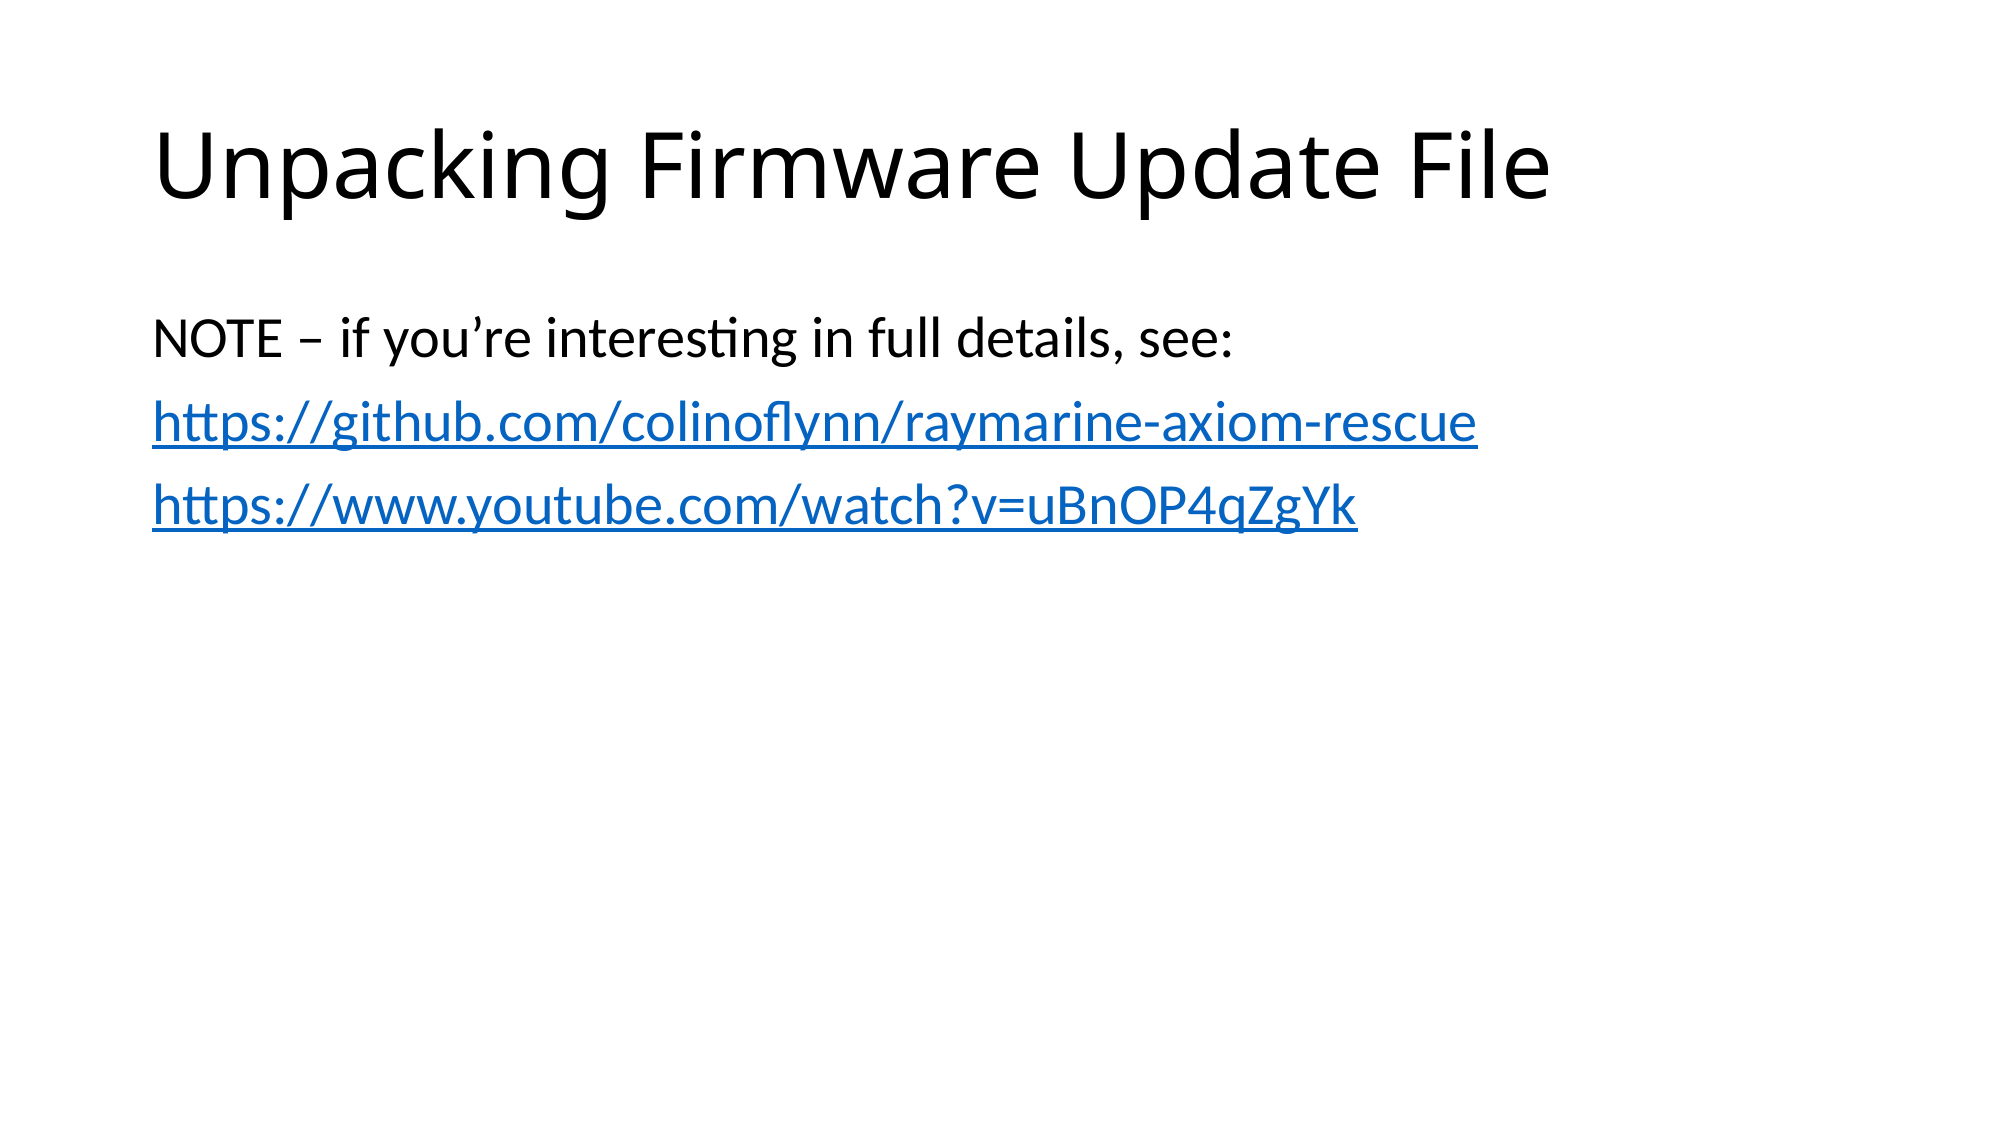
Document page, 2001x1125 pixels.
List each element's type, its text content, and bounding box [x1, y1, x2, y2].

list NOTE – if you’re interesting in full details, see: https://github.com/colinoflynn/raymarine-axiom-rescue https://www.youtube.com/watch?v=uBnOP4qZgYk [137, 299, 1863, 1014]
title Unpacking Firmware Update File [137, 59, 1863, 278]
